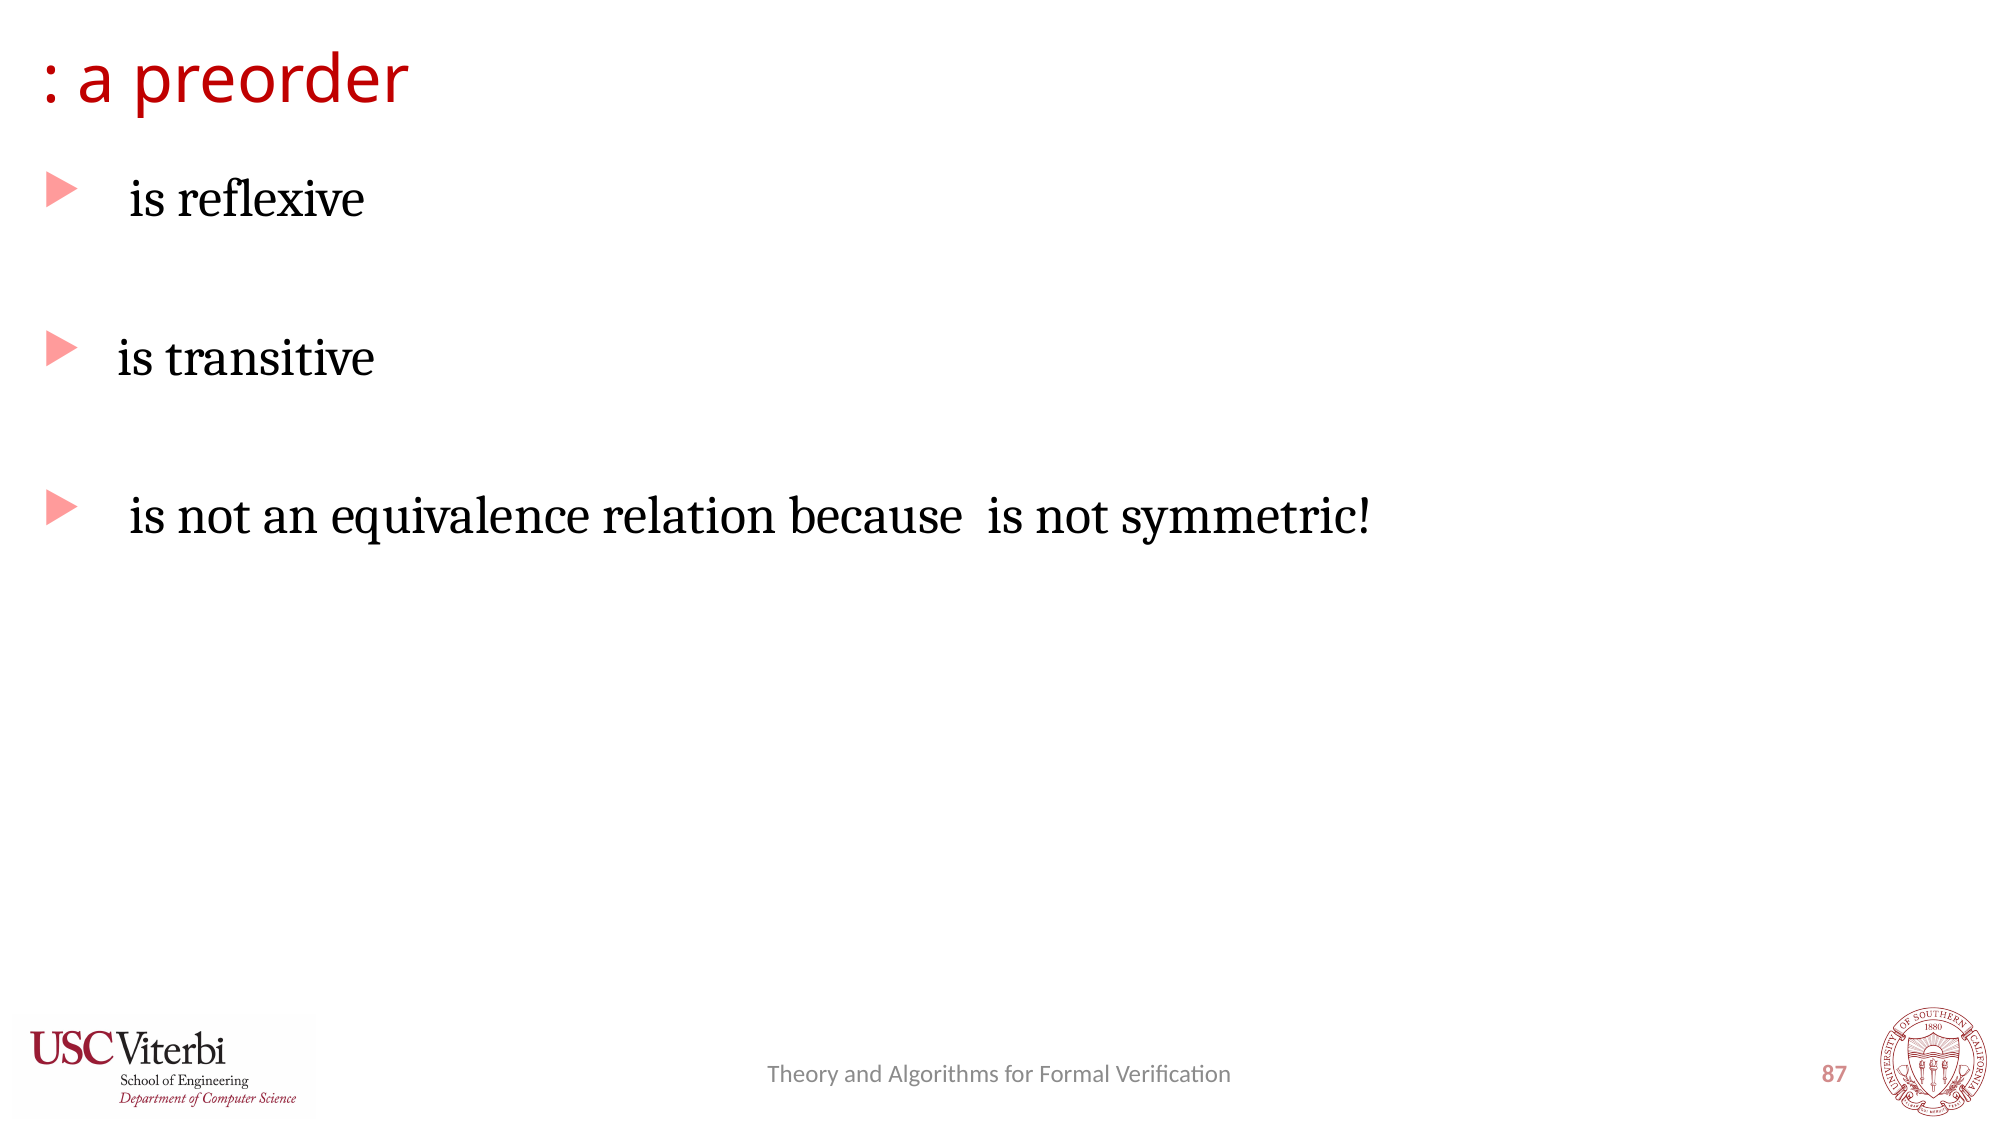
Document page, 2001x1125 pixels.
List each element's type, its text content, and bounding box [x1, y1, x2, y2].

picture [12, 1014, 316, 1119]
slide_number 87 [1684, 1042, 1863, 1103]
picture [1879, 1002, 1988, 1119]
footer Theory and Algorithms for Formal Verification [662, 1042, 1338, 1103]
